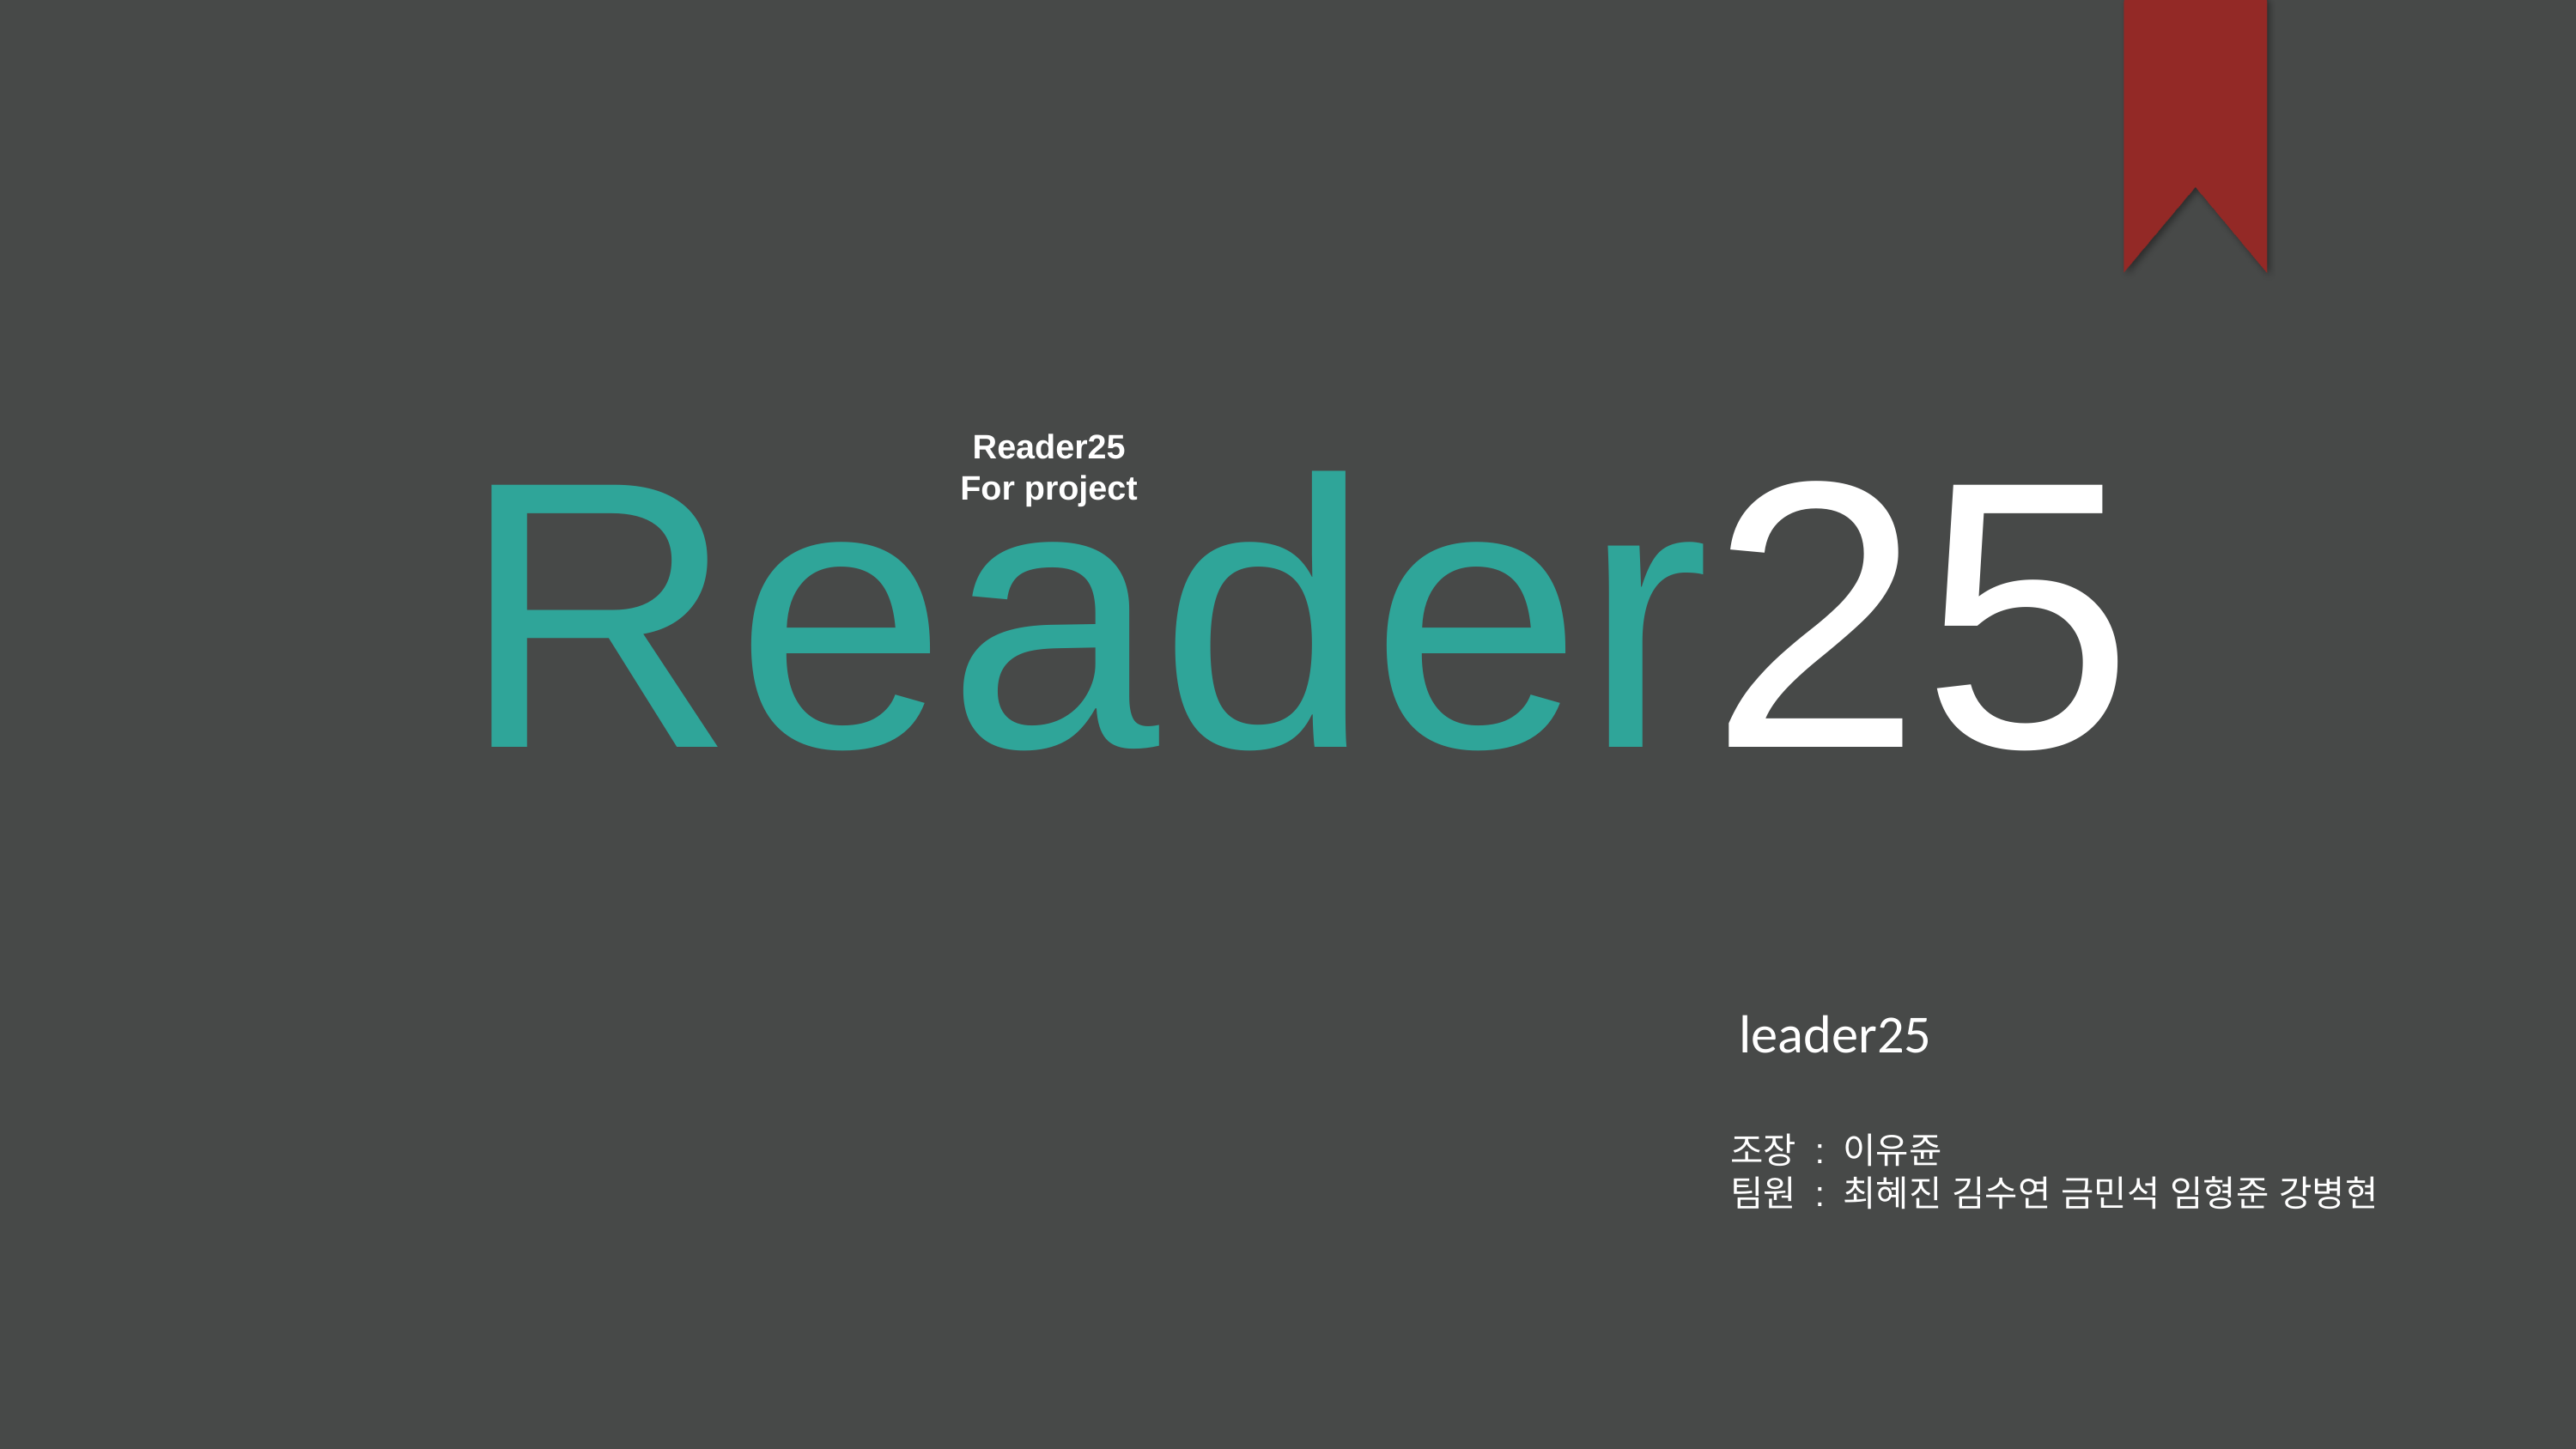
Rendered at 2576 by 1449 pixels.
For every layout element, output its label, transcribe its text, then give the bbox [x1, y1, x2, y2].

text_box 조장 : 이유쥰 팀원 : 최혜진 김수연 금민석 임형준 강병현 [1716, 1078, 2501, 1264]
picture [2038, 0, 2340, 285]
text_box Reader25 For project [884, 418, 1214, 537]
text_box leader25 [1566, 992, 2104, 1079]
text_box Reader25 [418, 359, 2176, 789]
